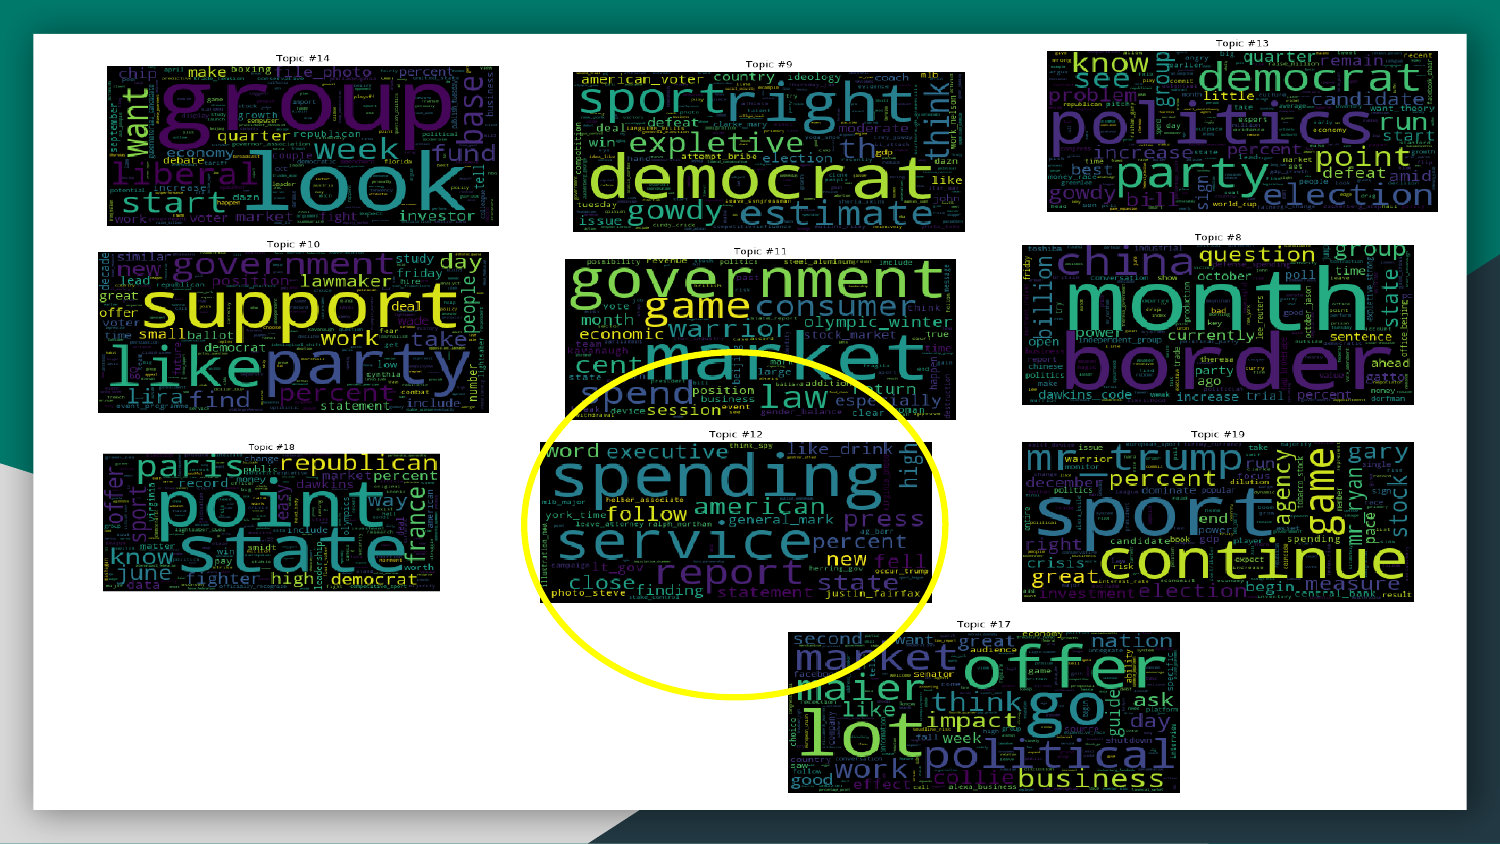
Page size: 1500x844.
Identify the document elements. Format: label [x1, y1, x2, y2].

picture [68, 48, 507, 430]
text_box [626, 628, 754, 698]
picture [193, 54, 1422, 810]
picture [78, 438, 447, 607]
picture [993, 34, 1447, 423]
